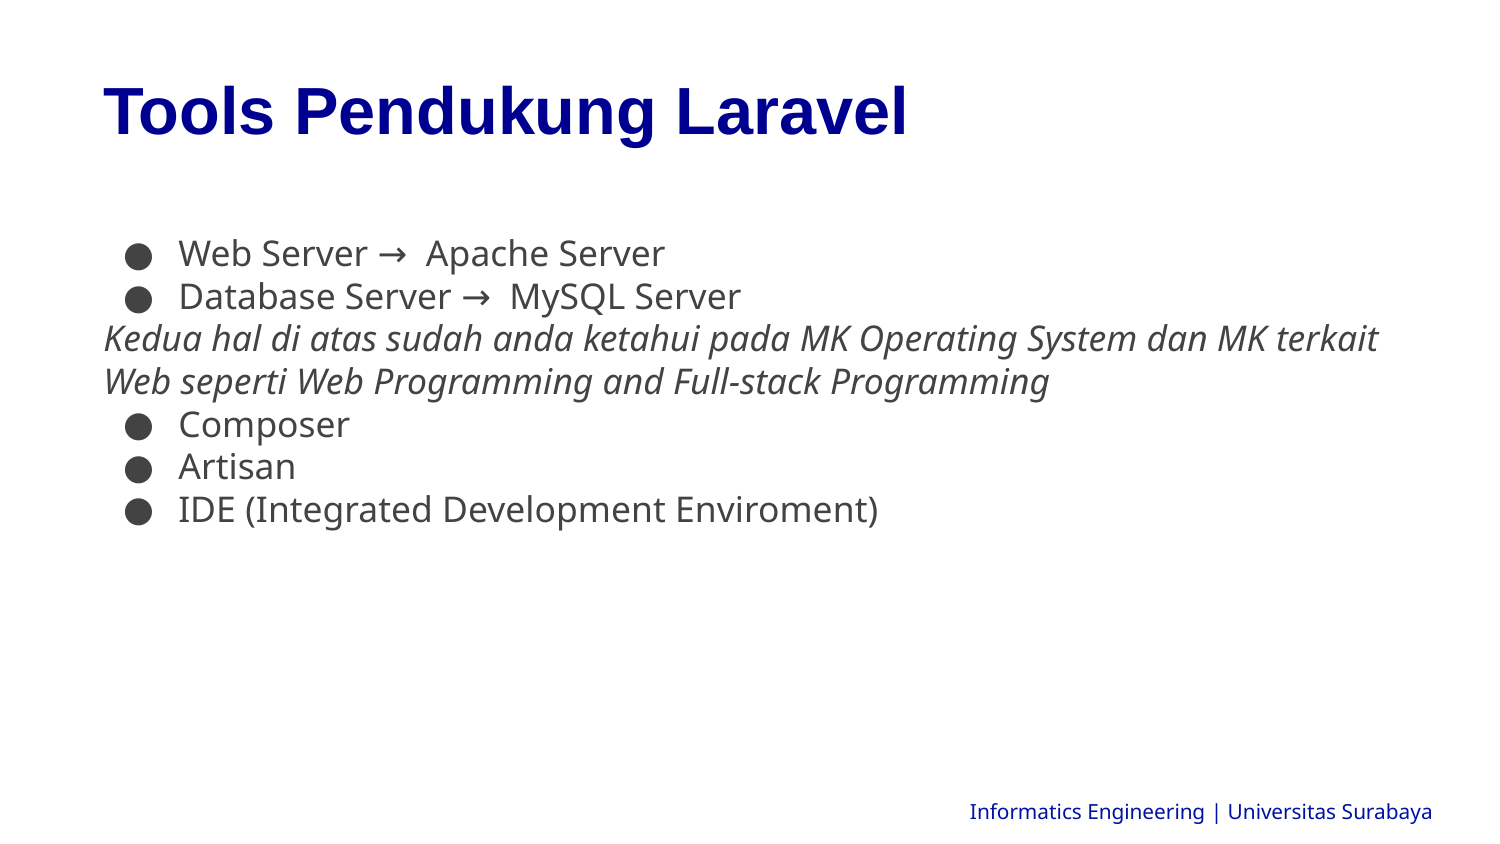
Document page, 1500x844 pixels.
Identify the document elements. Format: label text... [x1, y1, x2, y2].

title Tools Pendukung Laravel [88, 12, 1474, 163]
list Web Server → Apache Server Database Server → MySQL Server Kedua hal di atas sudah anda ketahui pada MK Operating System dan MK terkait Web seperti Web Programming and Full-stack Programming Composer Artisan IDE (Integrated Development Enviroment) [88, 216, 1402, 748]
text_box Informatics Engineering | Universitas Surabaya [953, 791, 1448, 828]
